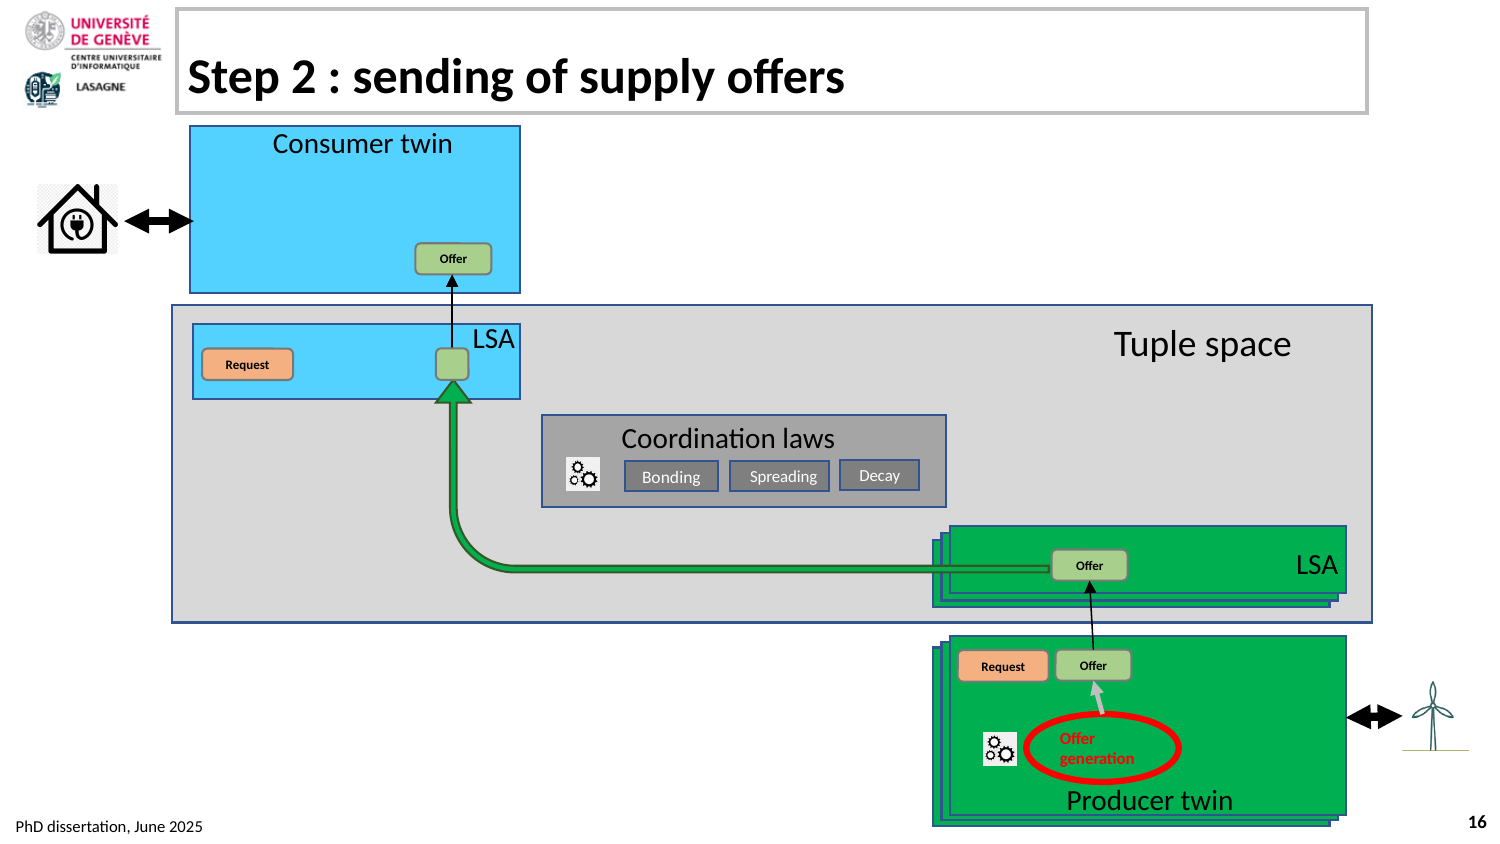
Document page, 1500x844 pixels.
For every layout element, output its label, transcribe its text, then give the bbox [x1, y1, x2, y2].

text_box [192, 323, 452, 400]
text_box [1089, 580, 1094, 650]
text_box Consumer twin [219, 118, 507, 166]
text_box Offer [1051, 549, 1128, 581]
text_box [190, 125, 521, 294]
text_box [949, 636, 1091, 815]
text_box LSA [460, 313, 528, 361]
text_box [941, 573, 1084, 601]
text_box [1099, 594, 1338, 601]
text_box [941, 641, 1037, 821]
text_box [435, 348, 469, 380]
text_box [541, 414, 947, 508]
text_box [1099, 601, 1330, 608]
text_box [949, 526, 1346, 594]
text_box [455, 361, 521, 400]
text_box Producer twin [1037, 775, 1263, 822]
picture [983, 732, 1017, 766]
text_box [1093, 680, 1103, 715]
slide_number 16 [1452, 797, 1498, 844]
text_box [435, 380, 1049, 573]
text_box Offer [415, 243, 492, 275]
text_box [177, 8, 1367, 114]
text_box Offer [1055, 649, 1132, 681]
picture [1402, 681, 1469, 751]
text_box [1099, 636, 1346, 815]
text_box [941, 533, 949, 565]
text_box [1263, 815, 1338, 821]
text_box Request [202, 348, 294, 381]
text_box [171, 305, 1084, 623]
text_box Request [957, 650, 1049, 682]
text_box PhD dissertation, June 2025 [0, 808, 269, 844]
picture [37, 183, 118, 255]
text_box Tuple space [1102, 313, 1319, 370]
text_box Offer generation [1026, 714, 1179, 775]
text_box [933, 573, 1084, 608]
picture [20, 7, 171, 114]
text_box [933, 539, 941, 565]
text_box [457, 305, 1372, 623]
text_box LSA [1284, 539, 1351, 586]
text_box [933, 647, 1330, 827]
